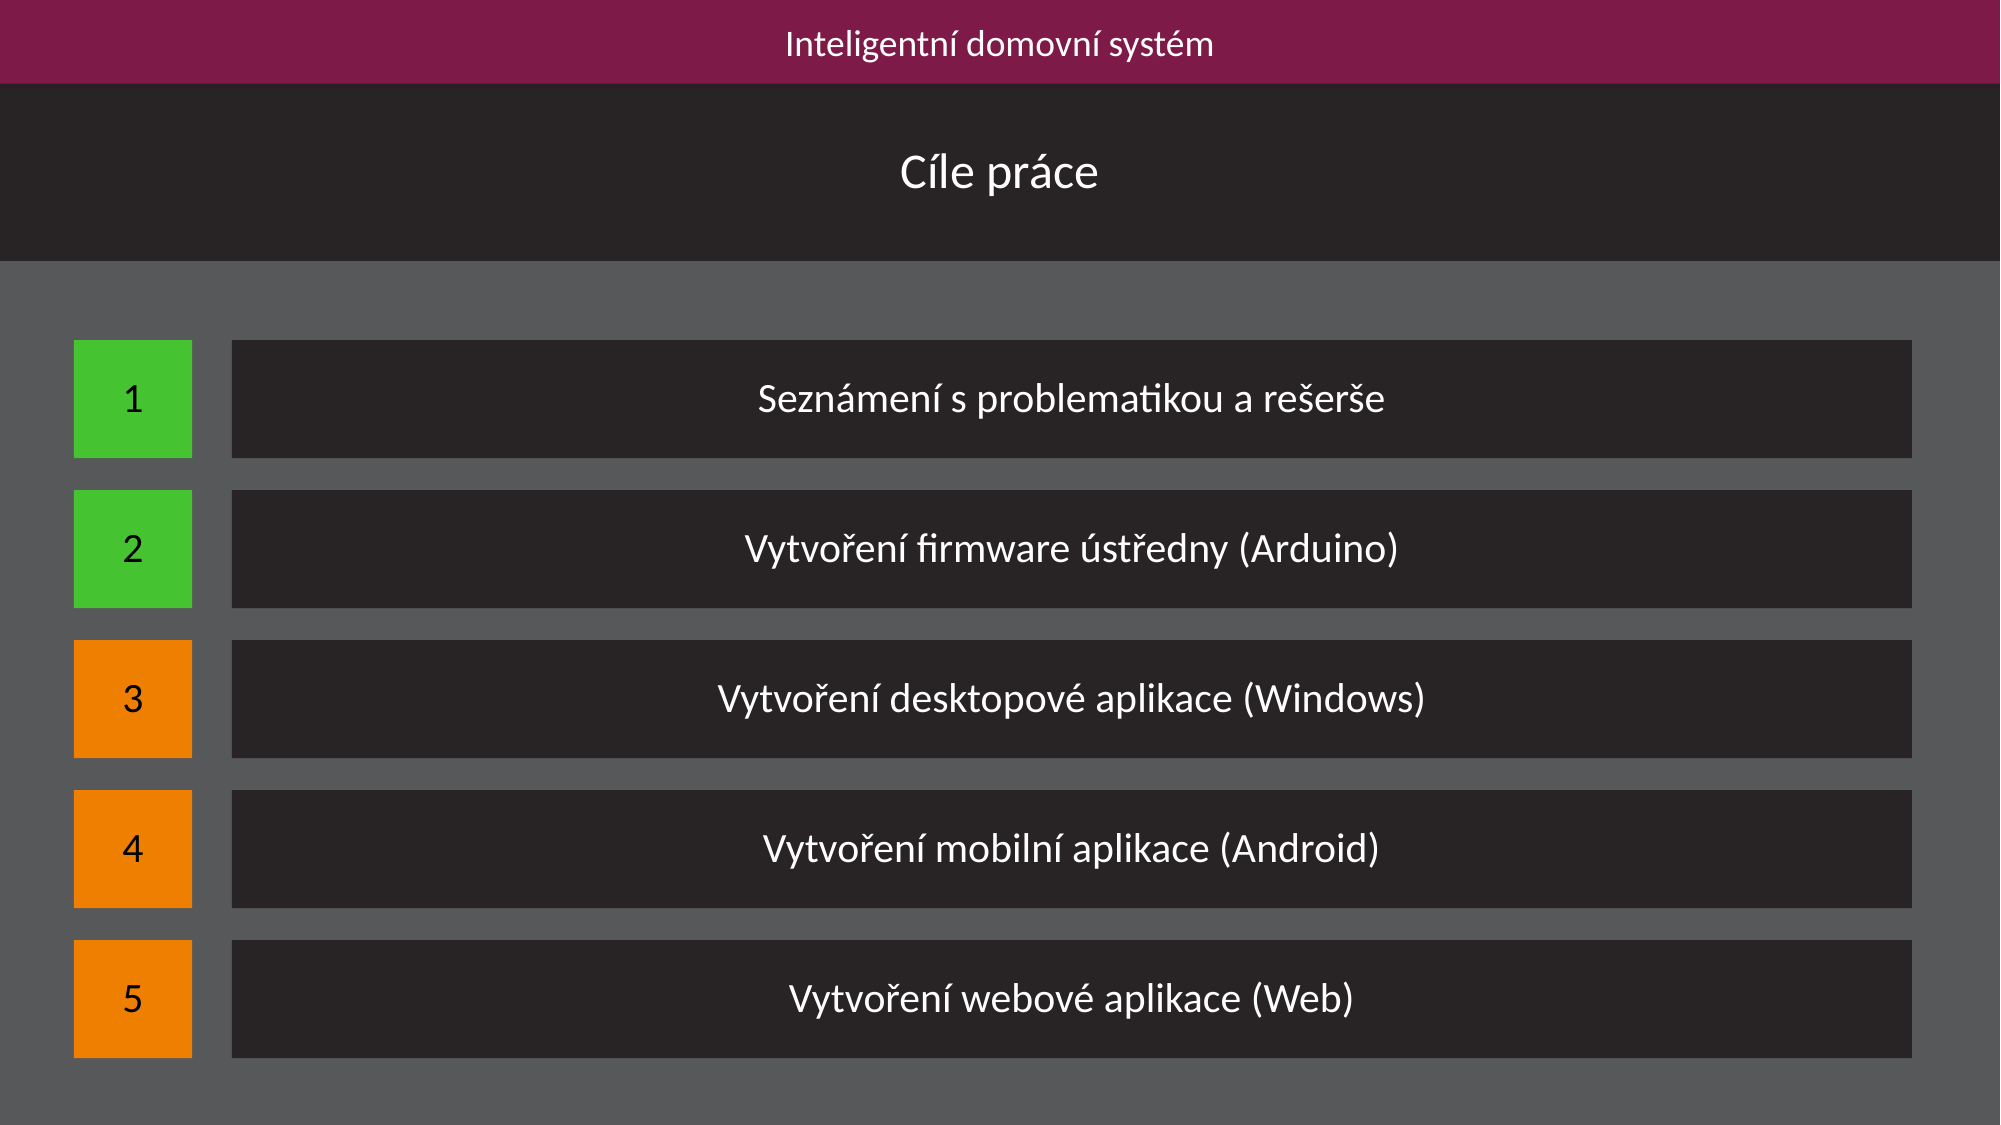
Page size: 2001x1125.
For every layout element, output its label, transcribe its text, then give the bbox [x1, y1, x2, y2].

text_box Inteligentní domovní systém [0, 0, 2000, 83]
text_box 1 [73, 340, 193, 459]
text_box Cíle práce [0, 83, 2000, 261]
text_box 3 [73, 640, 193, 759]
text_box 5 [73, 940, 193, 1059]
text_box Vytvoření firmware ústředny (Arduino) [231, 490, 1912, 609]
text_box 4 [73, 790, 193, 909]
text_box Seznámení s problematikou a rešerše [231, 340, 1912, 459]
text_box Vytvoření webové aplikace (Web) [231, 940, 1912, 1059]
text_box Vytvoření mobilní aplikace (Android) [231, 790, 1912, 909]
text_box 2 [73, 490, 193, 609]
text_box Vytvoření desktopové aplikace (Windows) [231, 640, 1912, 759]
